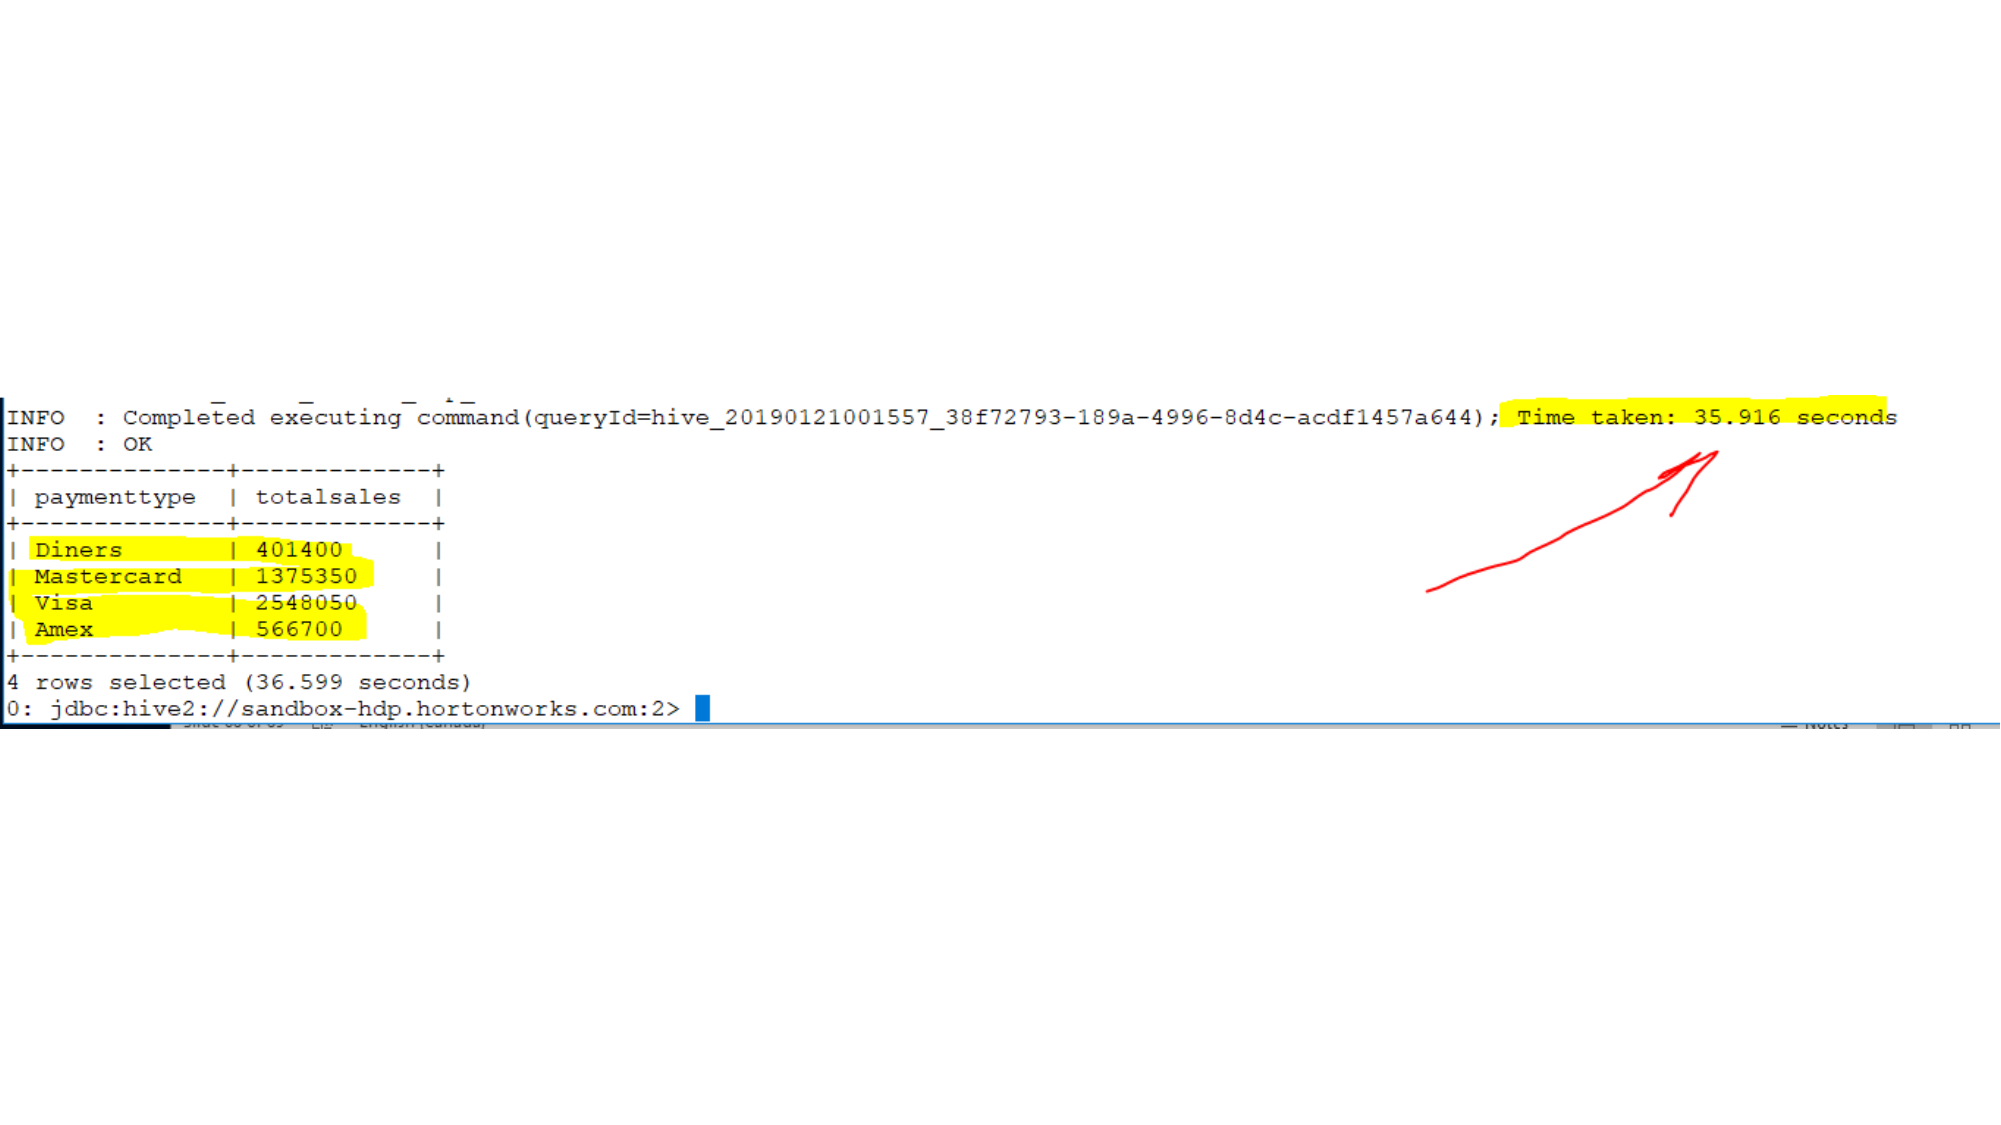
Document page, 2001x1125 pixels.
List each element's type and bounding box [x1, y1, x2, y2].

picture [0, 395, 2000, 729]
